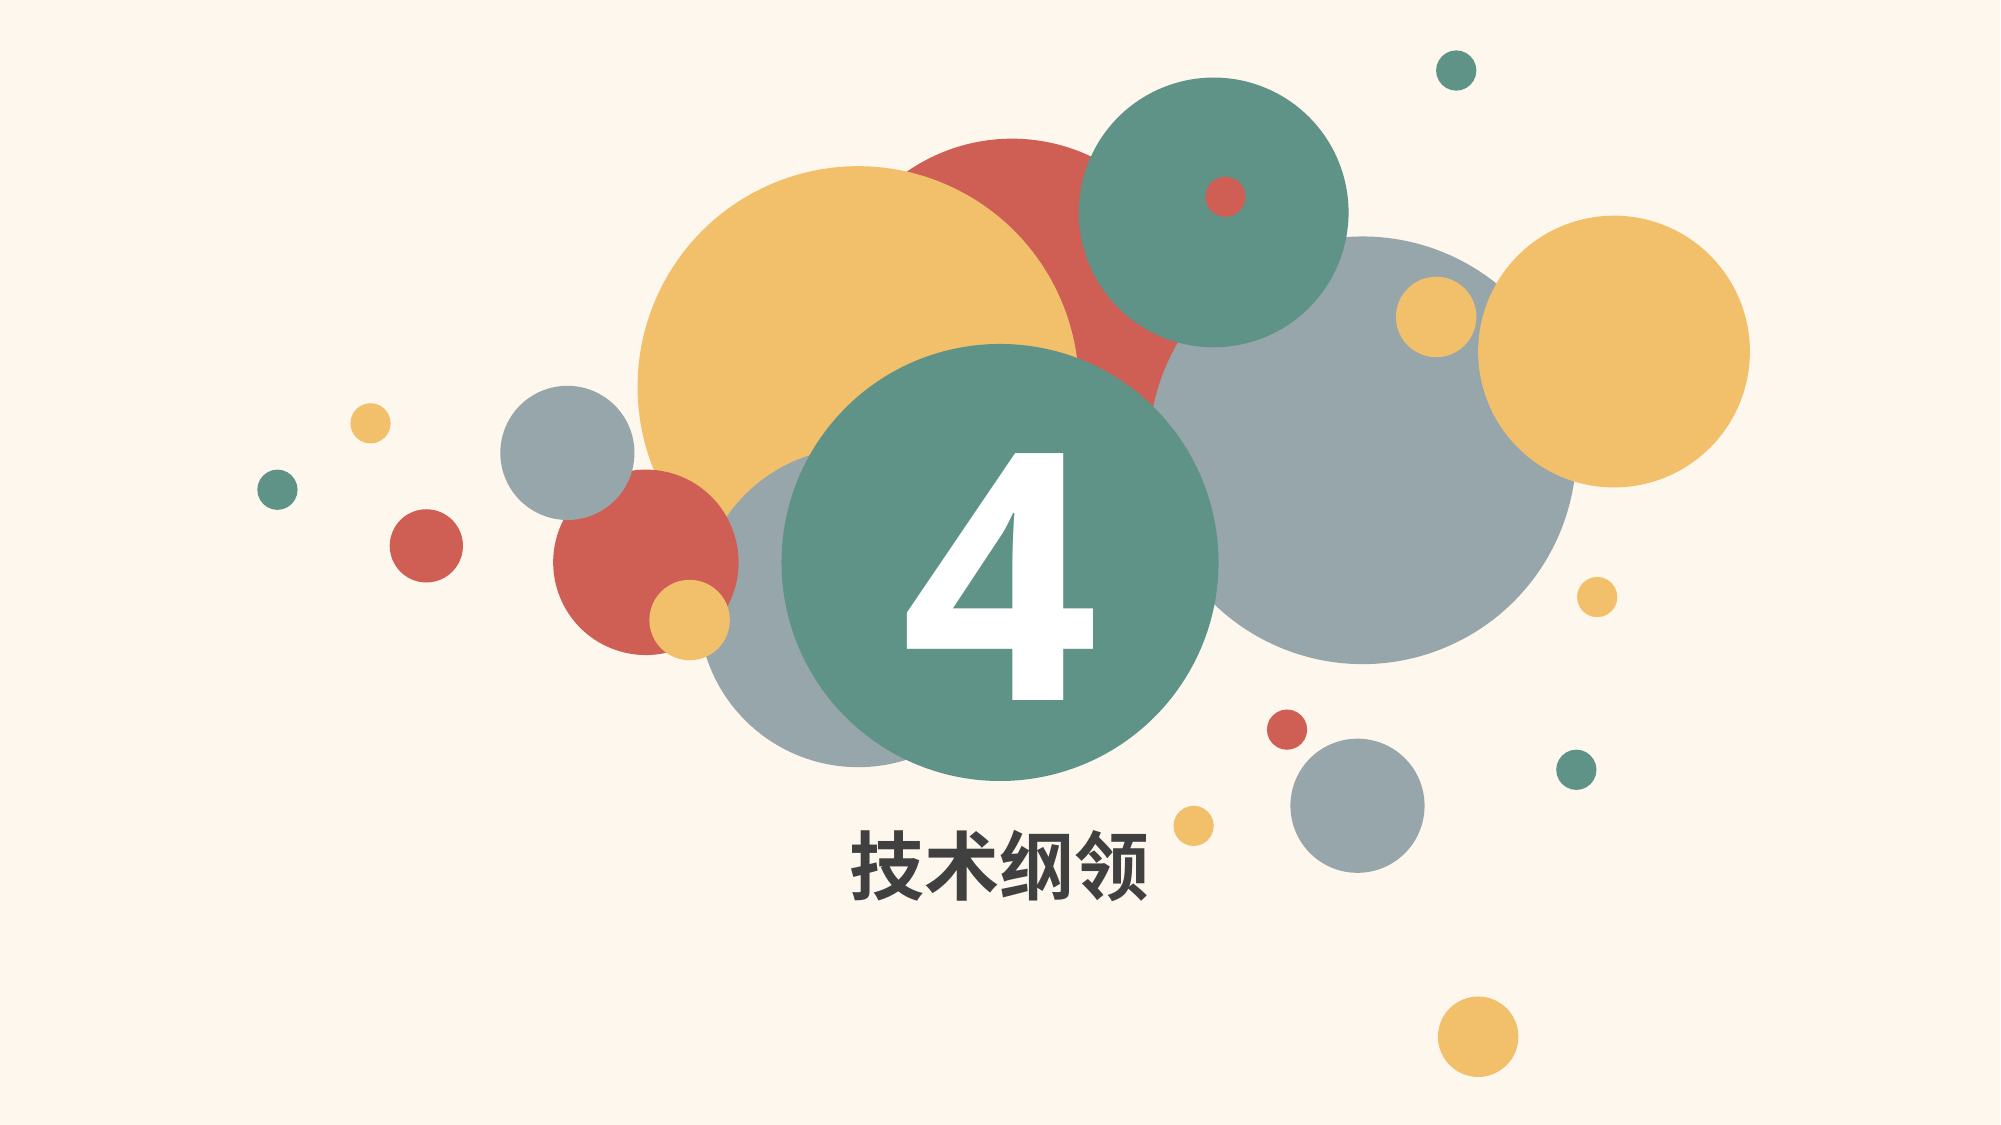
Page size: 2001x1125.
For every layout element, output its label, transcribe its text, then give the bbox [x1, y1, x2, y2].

text_box [388, 508, 465, 584]
text_box [1576, 575, 1619, 619]
text_box 4 [780, 342, 1220, 783]
text_box [349, 402, 392, 445]
text_box [1435, 49, 1478, 92]
text_box [648, 578, 731, 662]
text_box [499, 384, 636, 522]
text_box 技术纲领 [548, 812, 1452, 918]
text_box [1077, 76, 1350, 349]
text_box [1204, 175, 1247, 218]
text_box [1436, 995, 1520, 1079]
text_box [1394, 275, 1478, 359]
text_box [1477, 214, 1751, 489]
text_box [552, 468, 740, 657]
text_box [907, 137, 1175, 403]
text_box [1265, 708, 1309, 751]
text_box [1555, 748, 1598, 791]
text_box [256, 468, 299, 511]
text_box [636, 165, 1078, 513]
text_box [1153, 235, 1575, 666]
text_box [1289, 737, 1426, 812]
text_box [705, 454, 906, 769]
text_box [1177, 804, 1210, 812]
